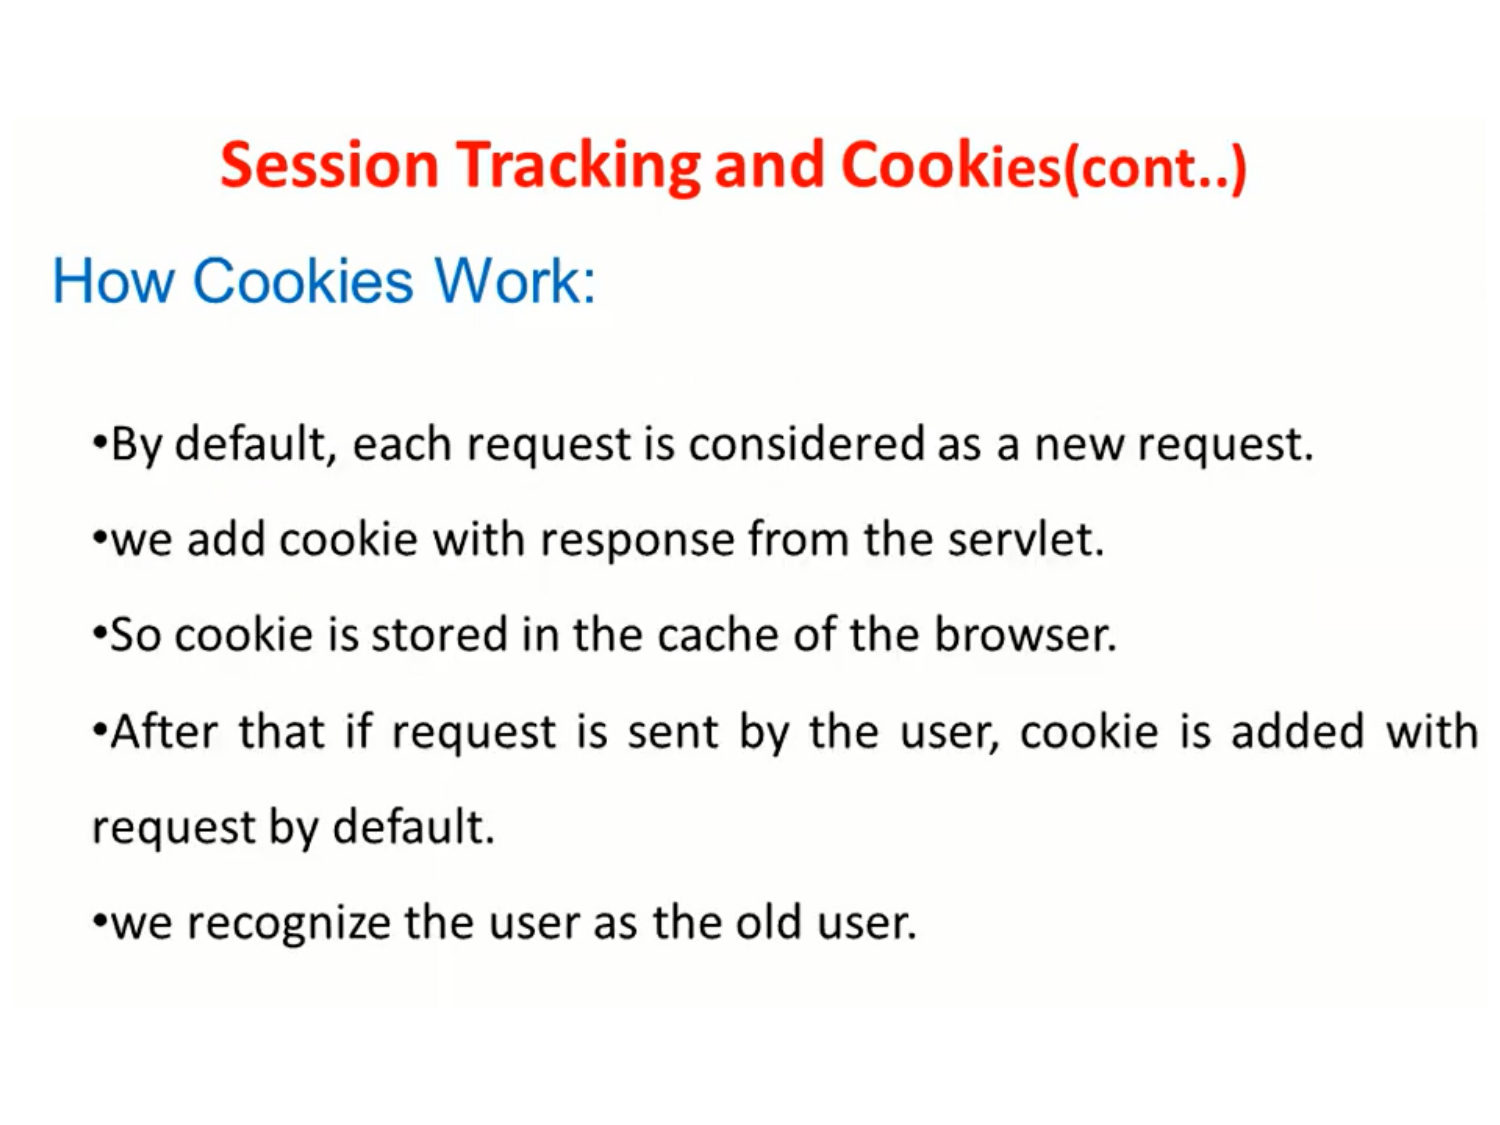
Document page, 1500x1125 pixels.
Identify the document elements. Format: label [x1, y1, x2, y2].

picture [12, 117, 1487, 1008]
